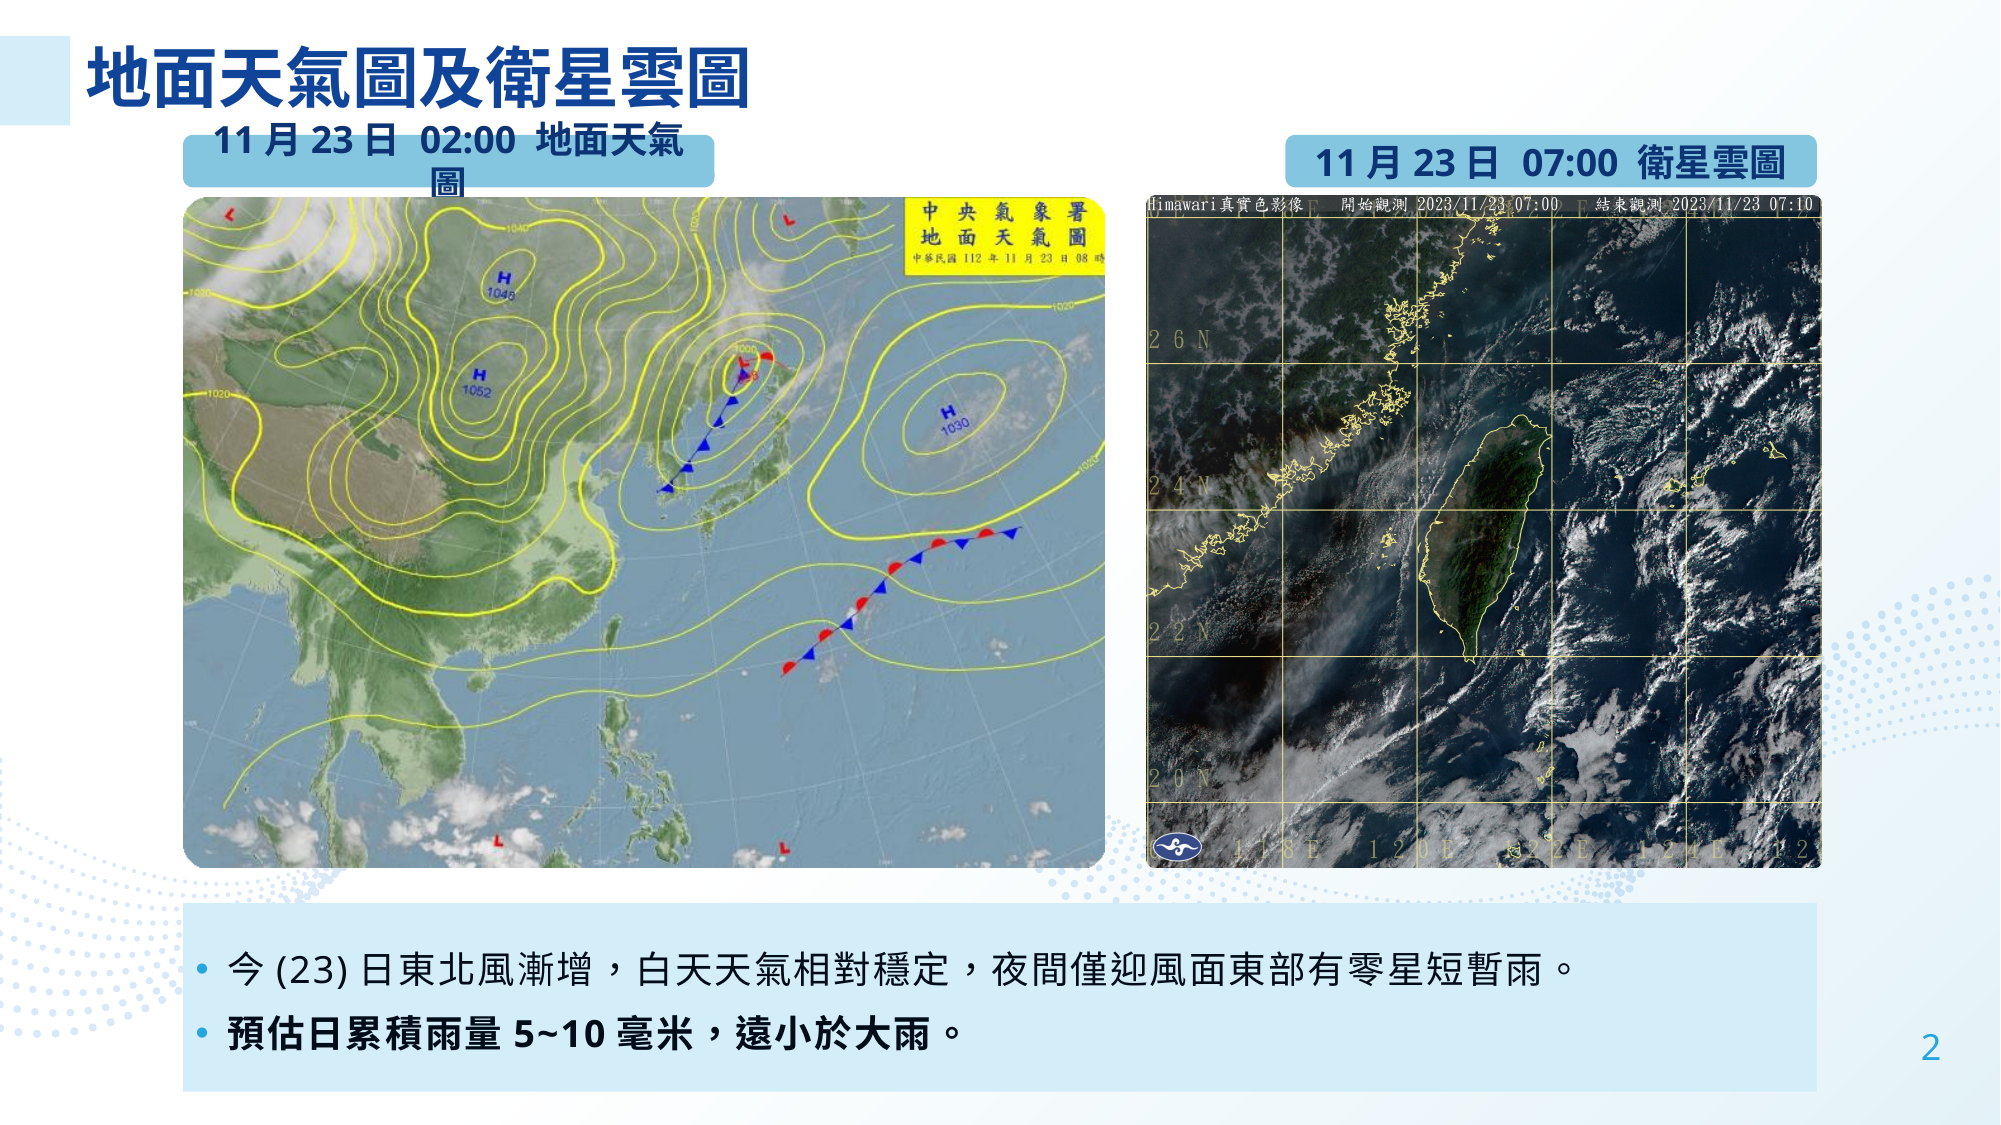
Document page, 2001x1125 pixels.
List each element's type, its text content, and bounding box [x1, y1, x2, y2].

slide_number 2 [1821, 1005, 1942, 1092]
list 今(23)日東北風漸增，白天天氣相對穩定，夜間僅迎風面東部有零星短暫雨。 預估日累積雨量5~10毫米，遠小於大雨。 [183, 903, 1817, 1092]
picture [1146, 195, 1822, 869]
text_box 11月23日 02:00 地面天氣圖 [183, 134, 715, 188]
text_box 11月23日 07:00 衛星雲圖 [1285, 134, 1817, 188]
picture [182, 197, 1105, 869]
